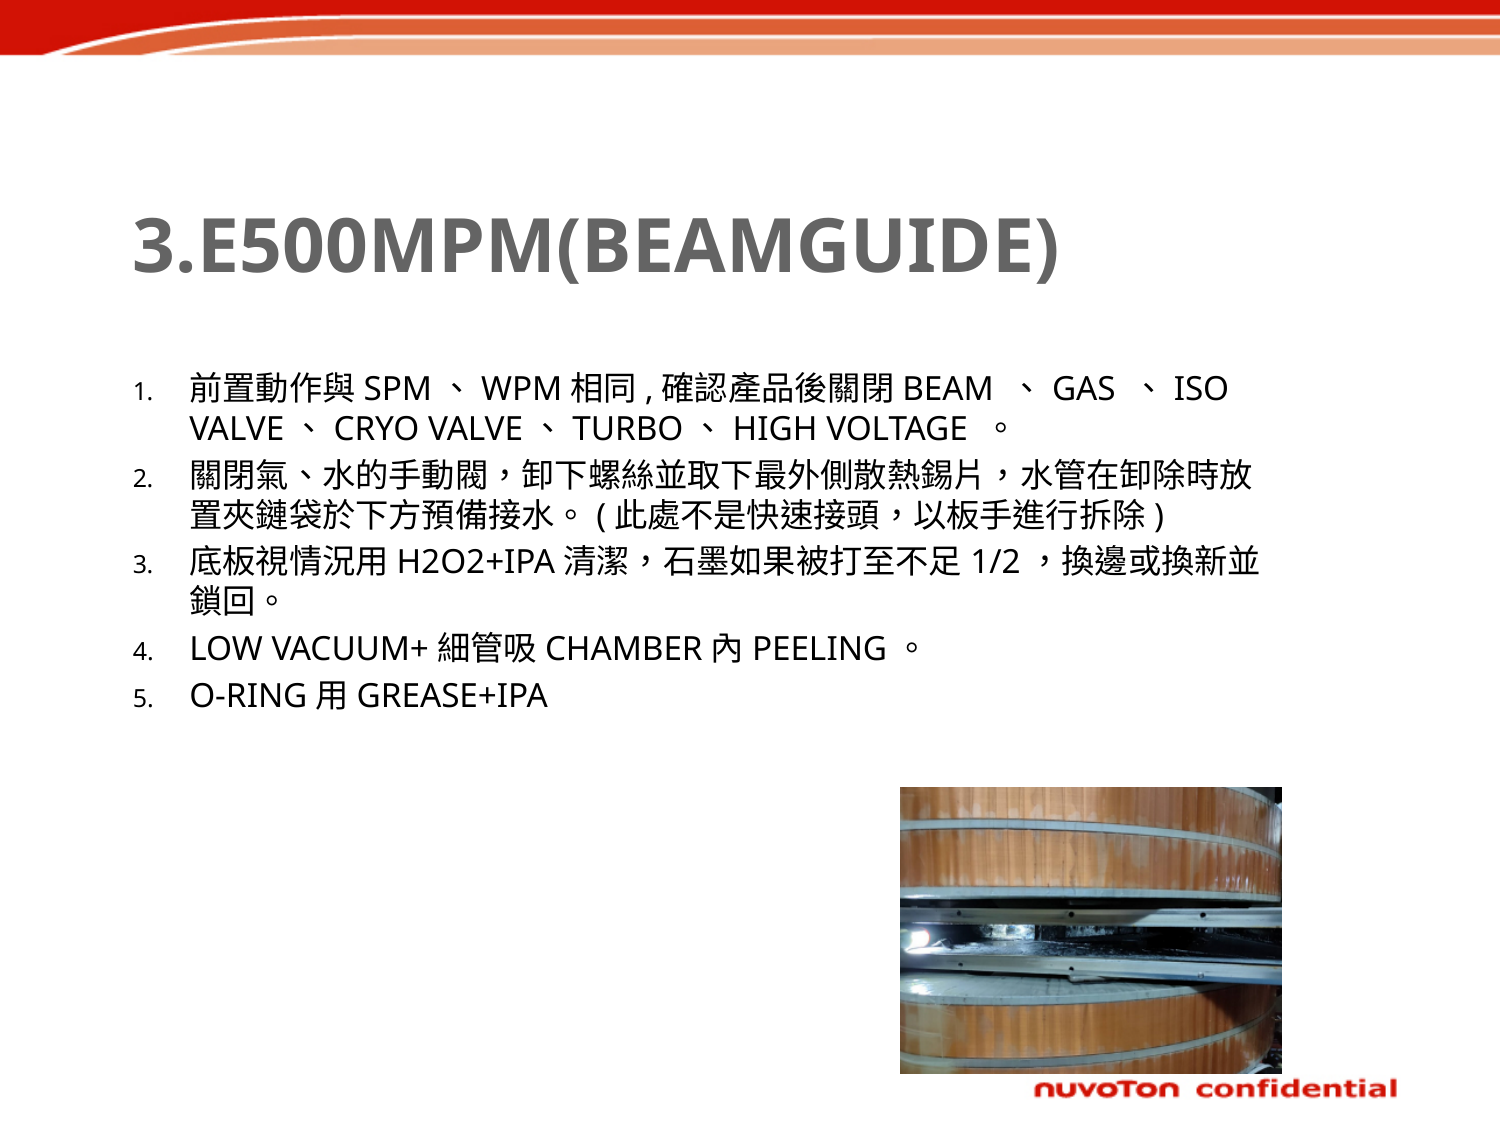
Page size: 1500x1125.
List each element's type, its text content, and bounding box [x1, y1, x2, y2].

list 前置動作與SPM、WPM相同,確認產品後關閉BEAM 、GAS 、ISO VALVE、CRYO VALVE、TURBO、HIGH VOLTAGE 。 關閉氣、水的手動閥，卸下螺絲並取下最外側散熱錫片，水管在卸除時放置夾鏈袋於下方預備接水。(此處不是快速接頭，以板手進行拆除) 底板視情況用H2O2+IPA清潔，石墨如果被打至不足1/2，換邊或換新並鎖回。 LOW VACUUM+細管吸CHAMBER內PEELING。 O-RING用GREASE+IPA [117, 360, 1288, 975]
title 3.E500MPM(BEAMGUIDE) [117, 148, 1400, 337]
picture [0, 0, 1500, 1125]
